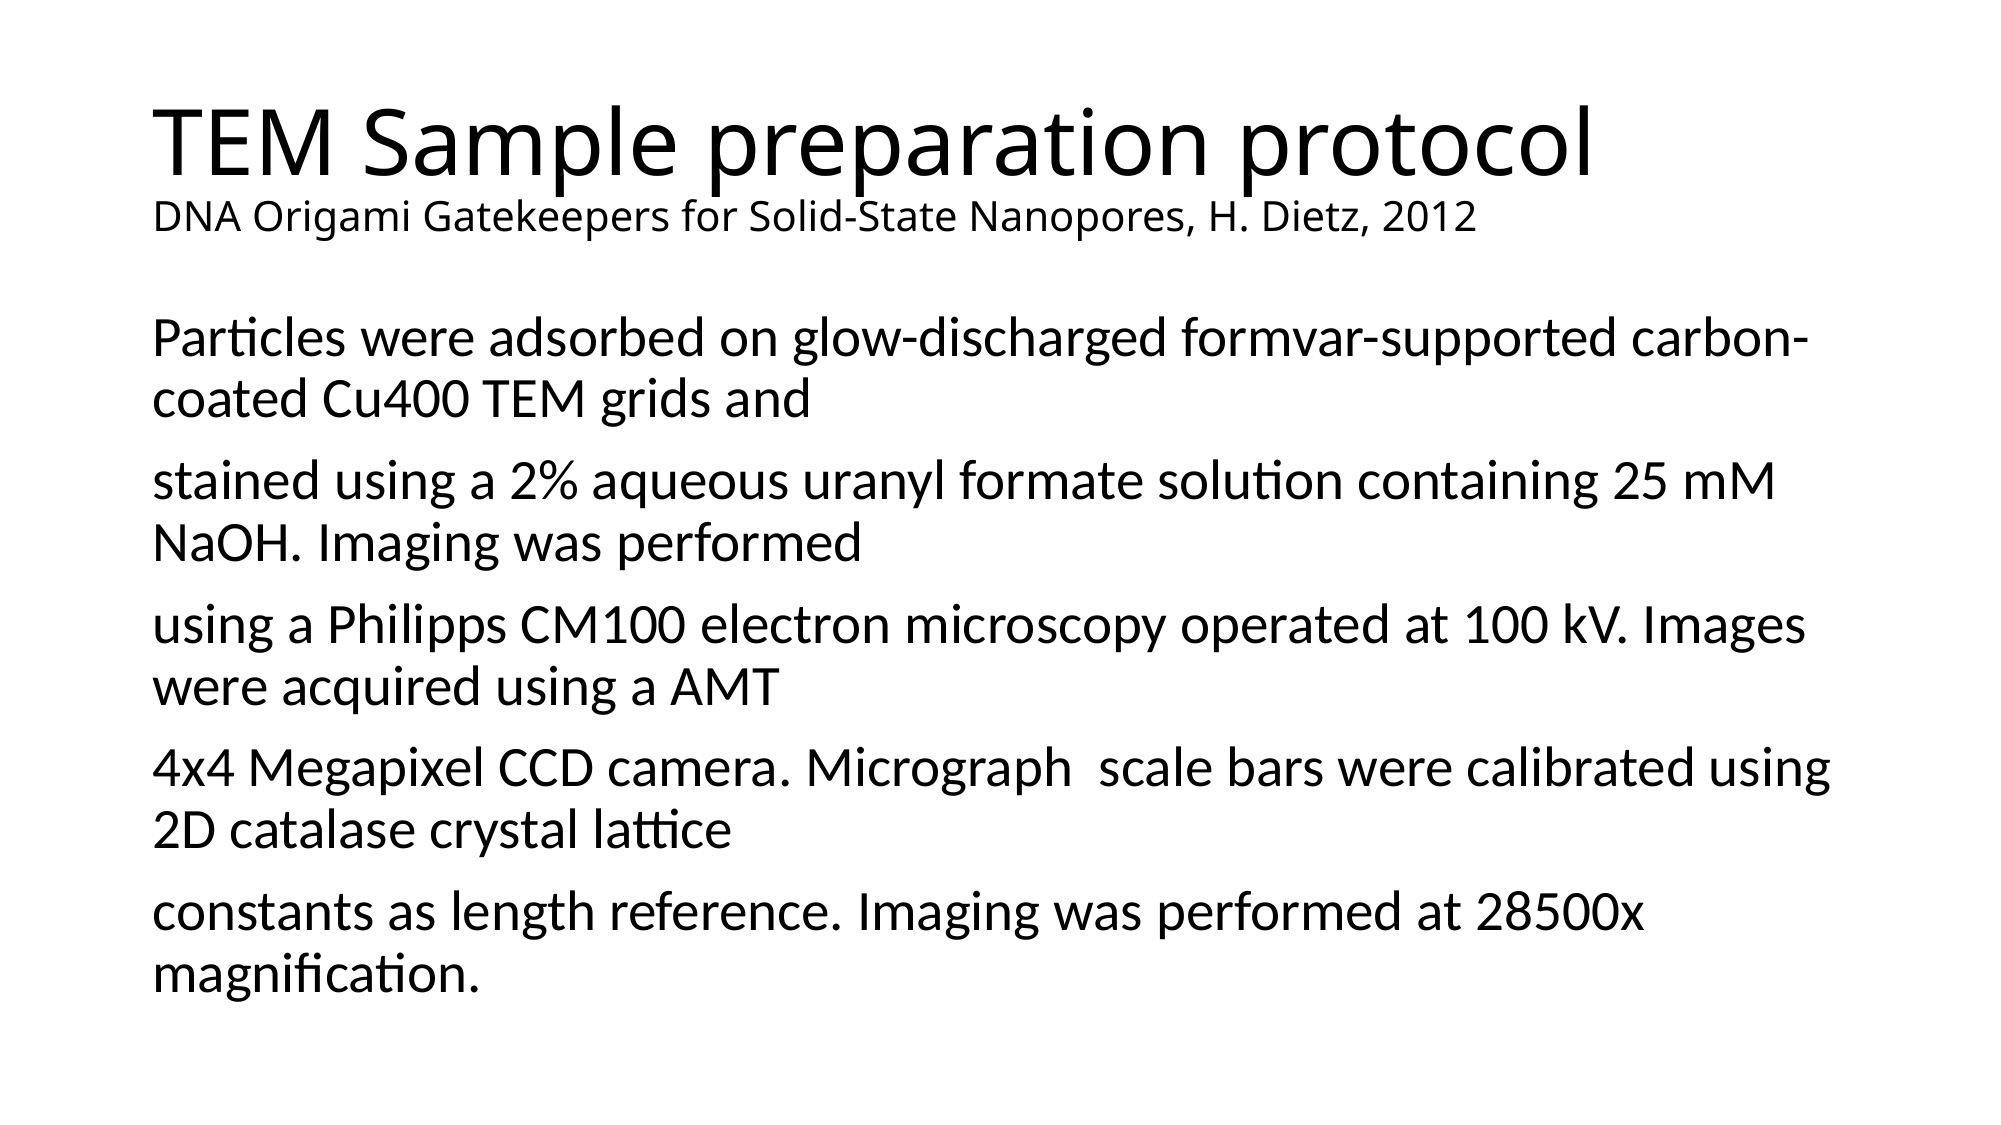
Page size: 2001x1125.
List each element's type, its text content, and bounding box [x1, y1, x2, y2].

title TEM Sample preparation protocol DNA Origami Gatekeepers for Solid-State Nanopores, H. Dietz, 2012 [137, 59, 1863, 278]
list Particles were adsorbed on glow-discharged formvar-supported carbon-coated Cu400 TEM grids and stained using a 2% aqueous uranyl formate solution containing 25 mM NaOH. Imaging was performed using a Philipps CM100 electron microscopy operated at 100 kV. Images were acquired using a AMT 4x4 Megapixel CCD camera. Micrograph scale bars were calibrated using 2D catalase crystal lattice constants as length reference. Imaging was performed at 28500x magnification. [137, 299, 1863, 1014]
